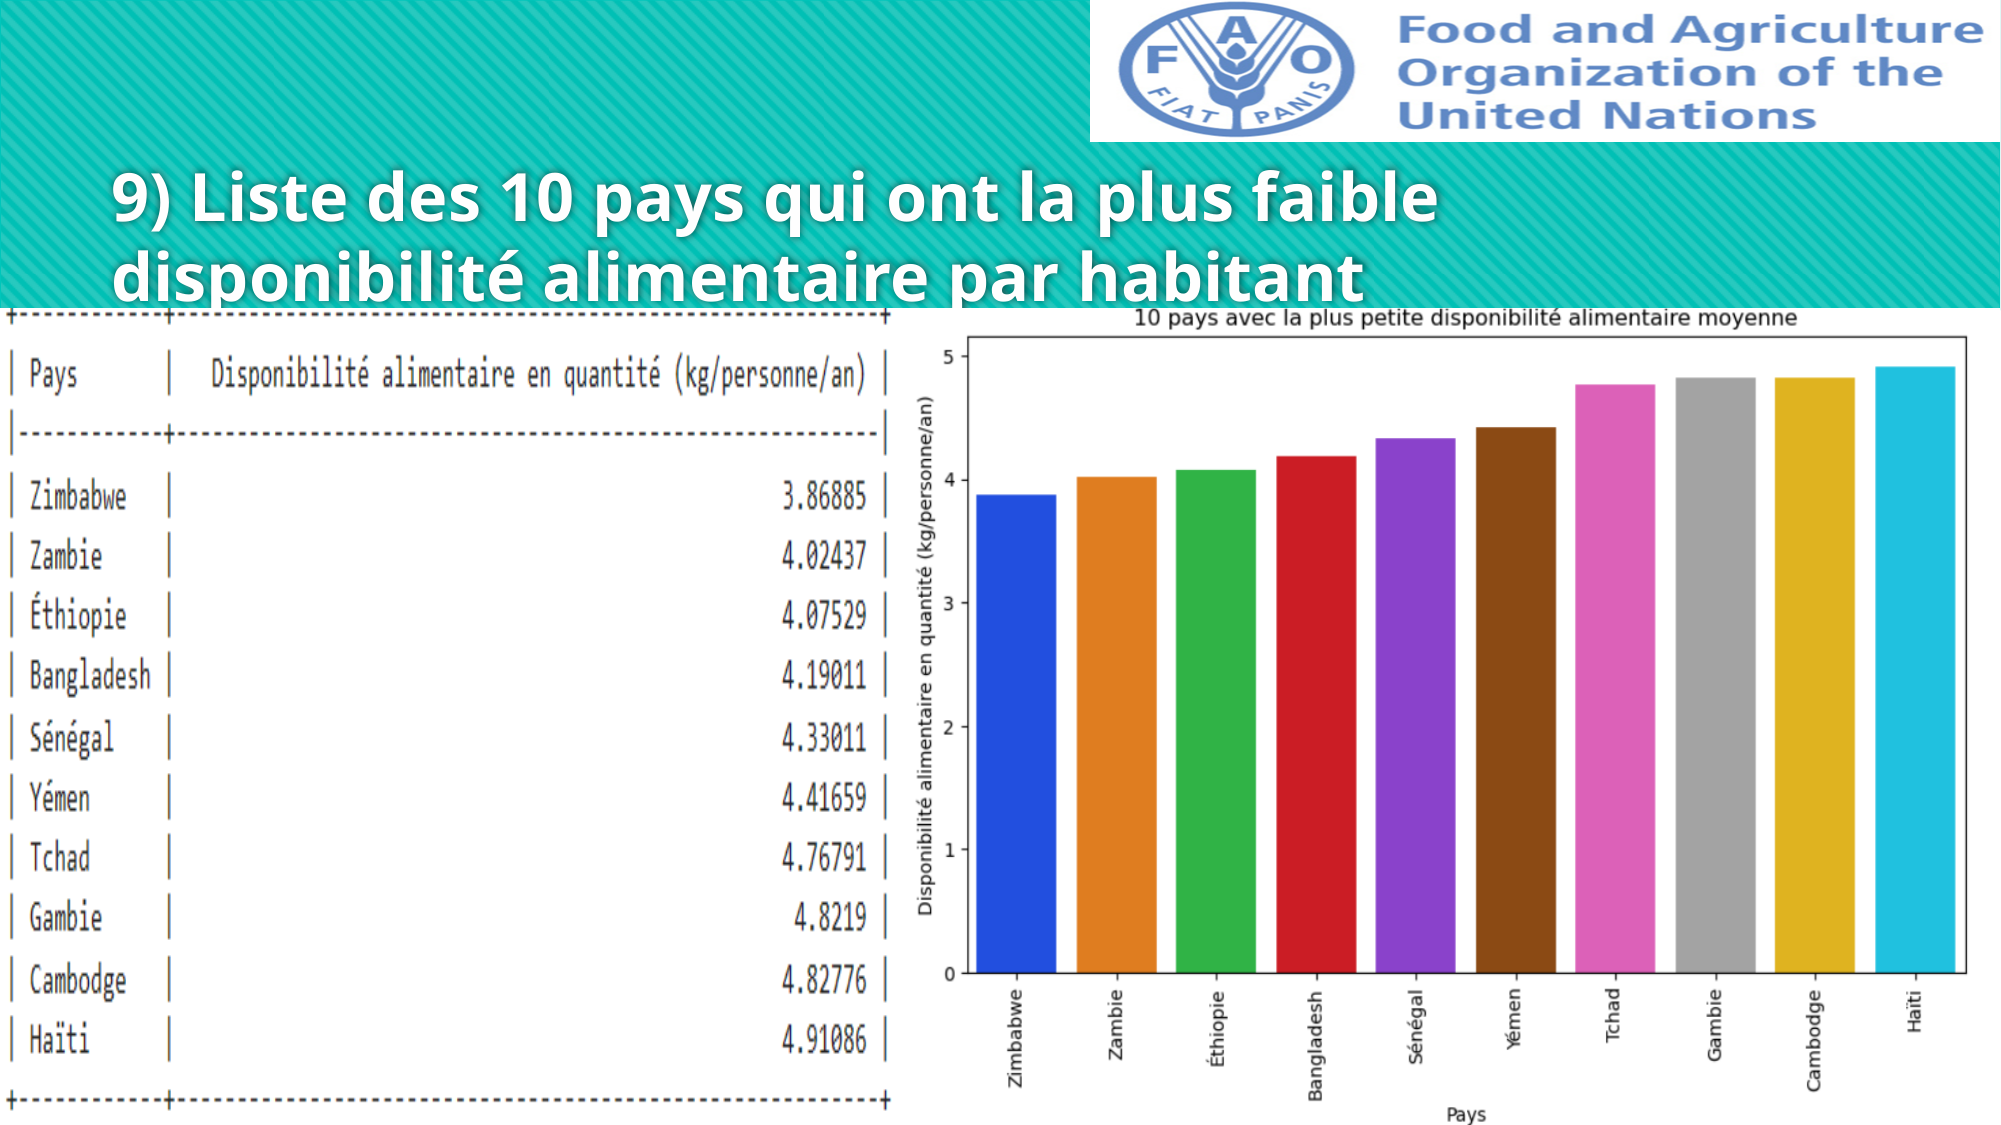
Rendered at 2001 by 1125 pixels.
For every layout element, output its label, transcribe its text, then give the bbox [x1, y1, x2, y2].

picture [0, 0, 2000, 1125]
title 9) Liste des 10 pays qui ont la plus faible disponibilité alimentaire par habitant [96, 163, 1831, 307]
